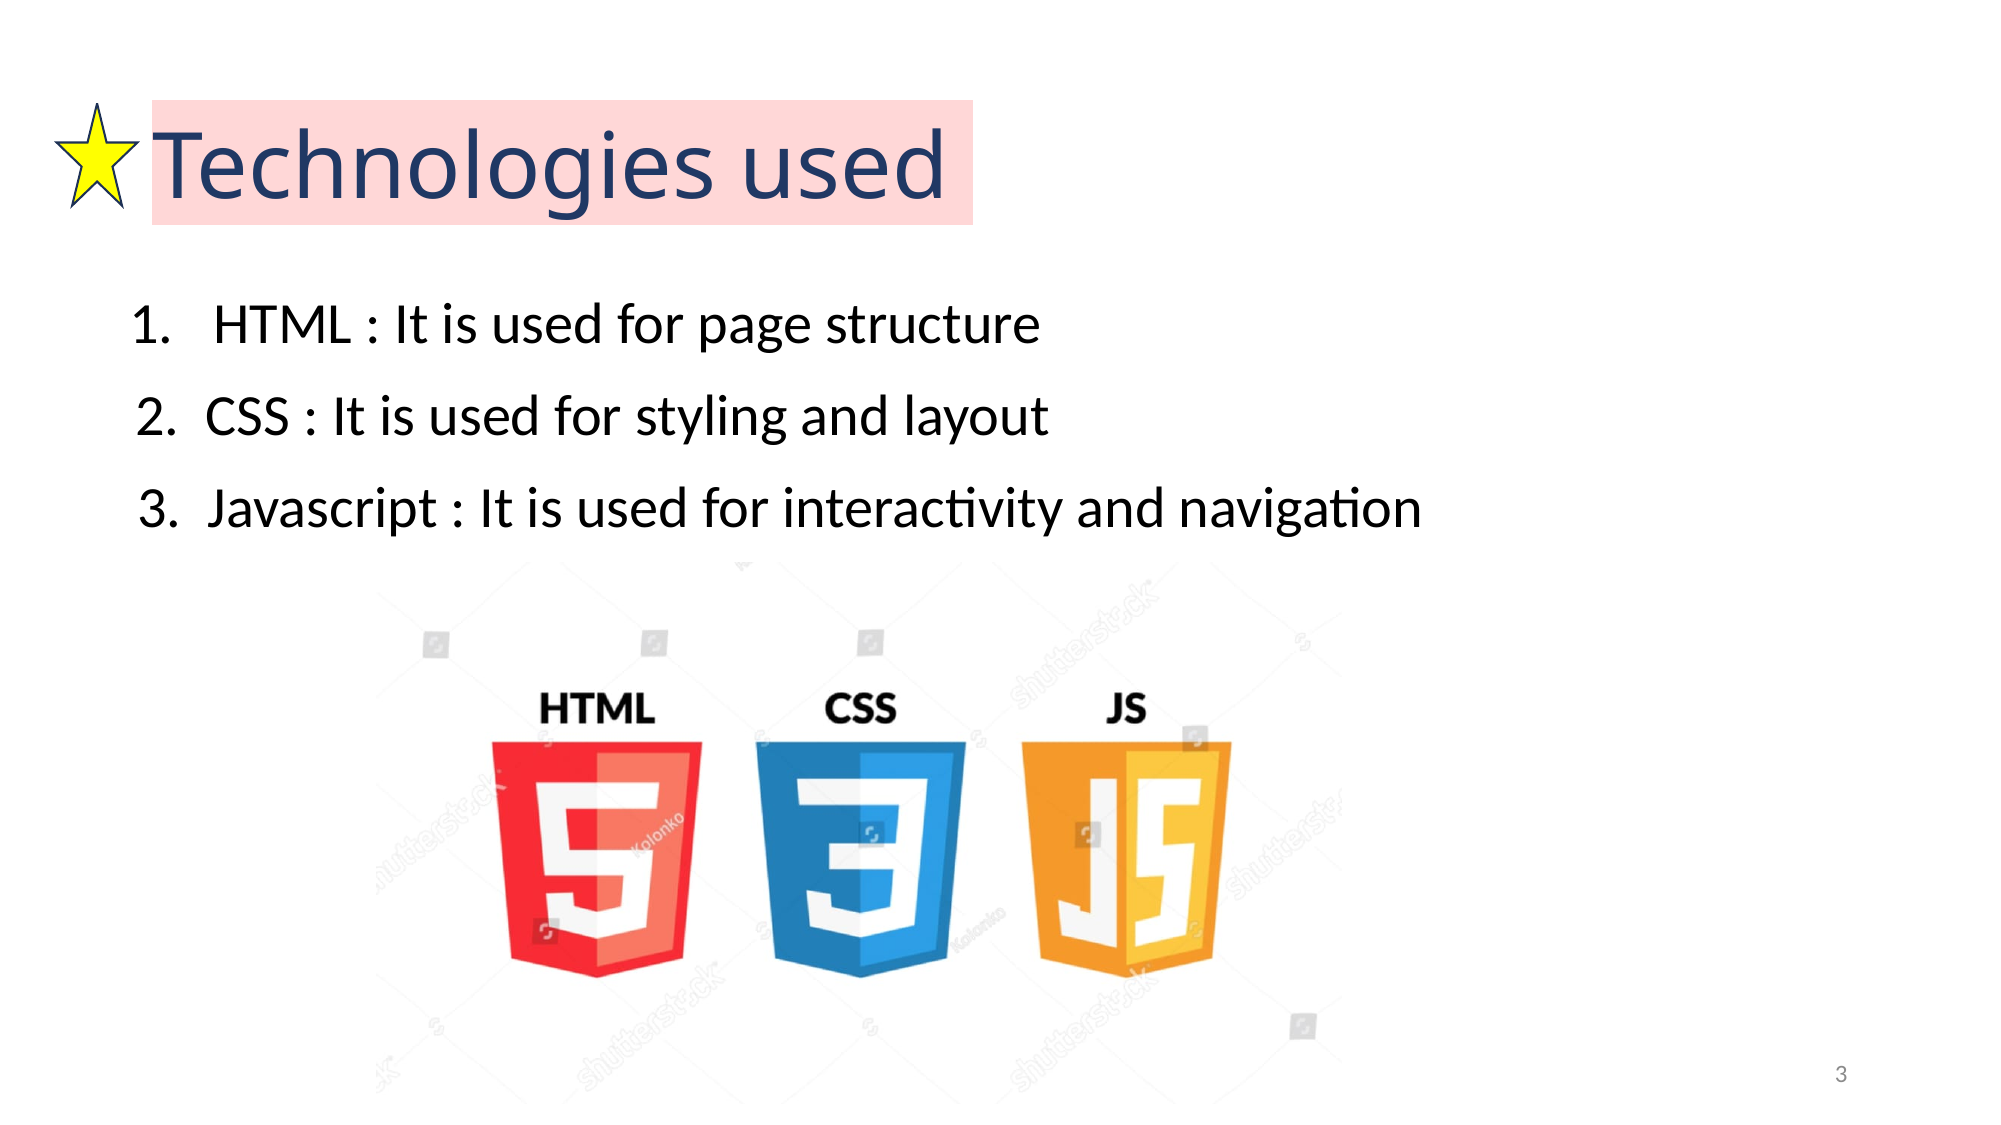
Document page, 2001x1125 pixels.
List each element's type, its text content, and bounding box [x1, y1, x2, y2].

text_box 3. Javascript : It is used for interactivity and navigation [122, 461, 1439, 547]
text_box 2. CSS : It is used for styling and layout [120, 369, 1066, 455]
text_box [54, 103, 140, 209]
text_box HTML : It is used for page structure [114, 277, 1173, 363]
picture [376, 562, 1342, 1104]
slide_number 3 [1412, 1042, 1863, 1103]
title Technologies used [137, 59, 1863, 278]
